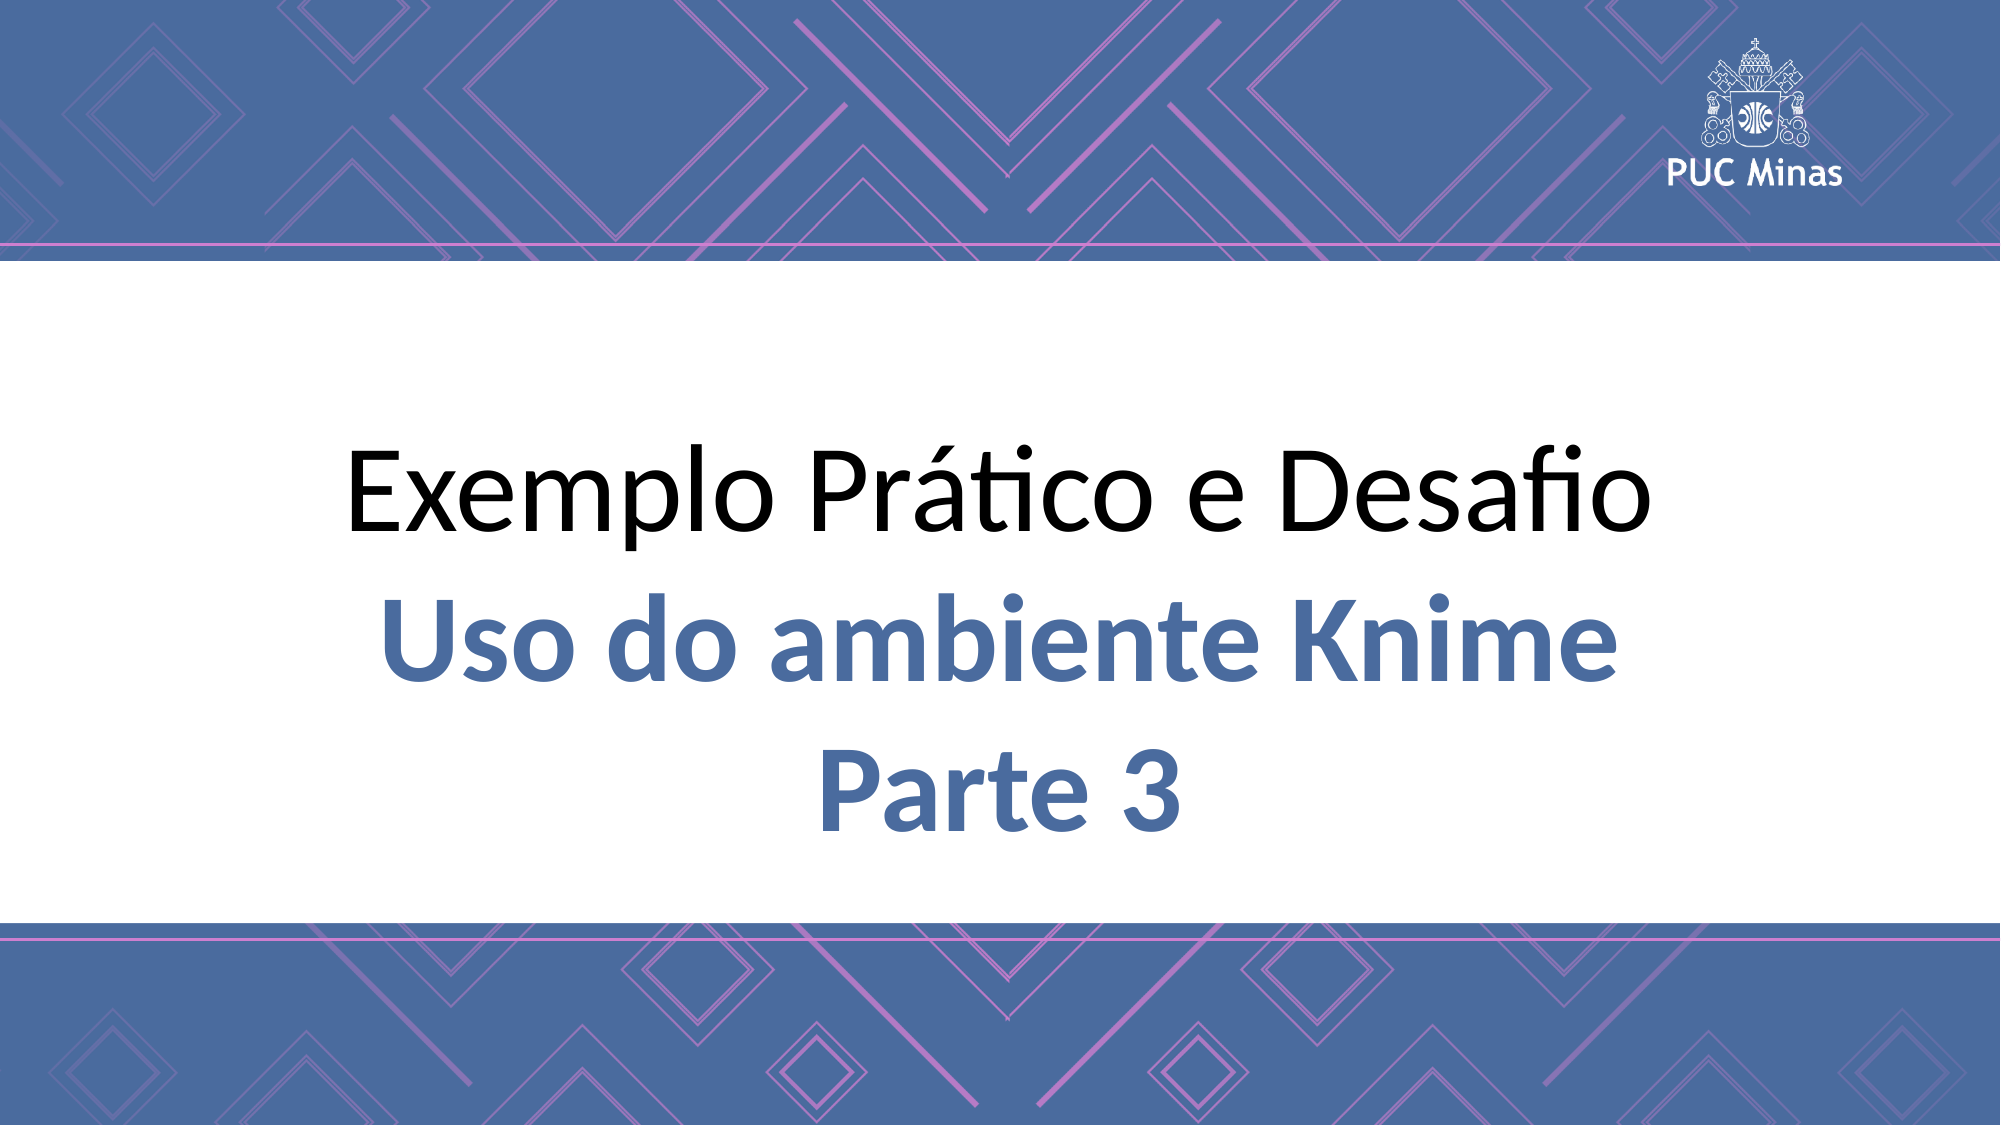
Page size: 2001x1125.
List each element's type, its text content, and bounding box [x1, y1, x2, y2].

picture [0, 0, 2000, 243]
text_box Exemplo Prático e Desafio Uso do ambiente Knime Parte 3 [0, 399, 2000, 864]
picture [0, 941, 2000, 1125]
picture [0, 924, 2000, 938]
picture [0, 246, 2000, 261]
